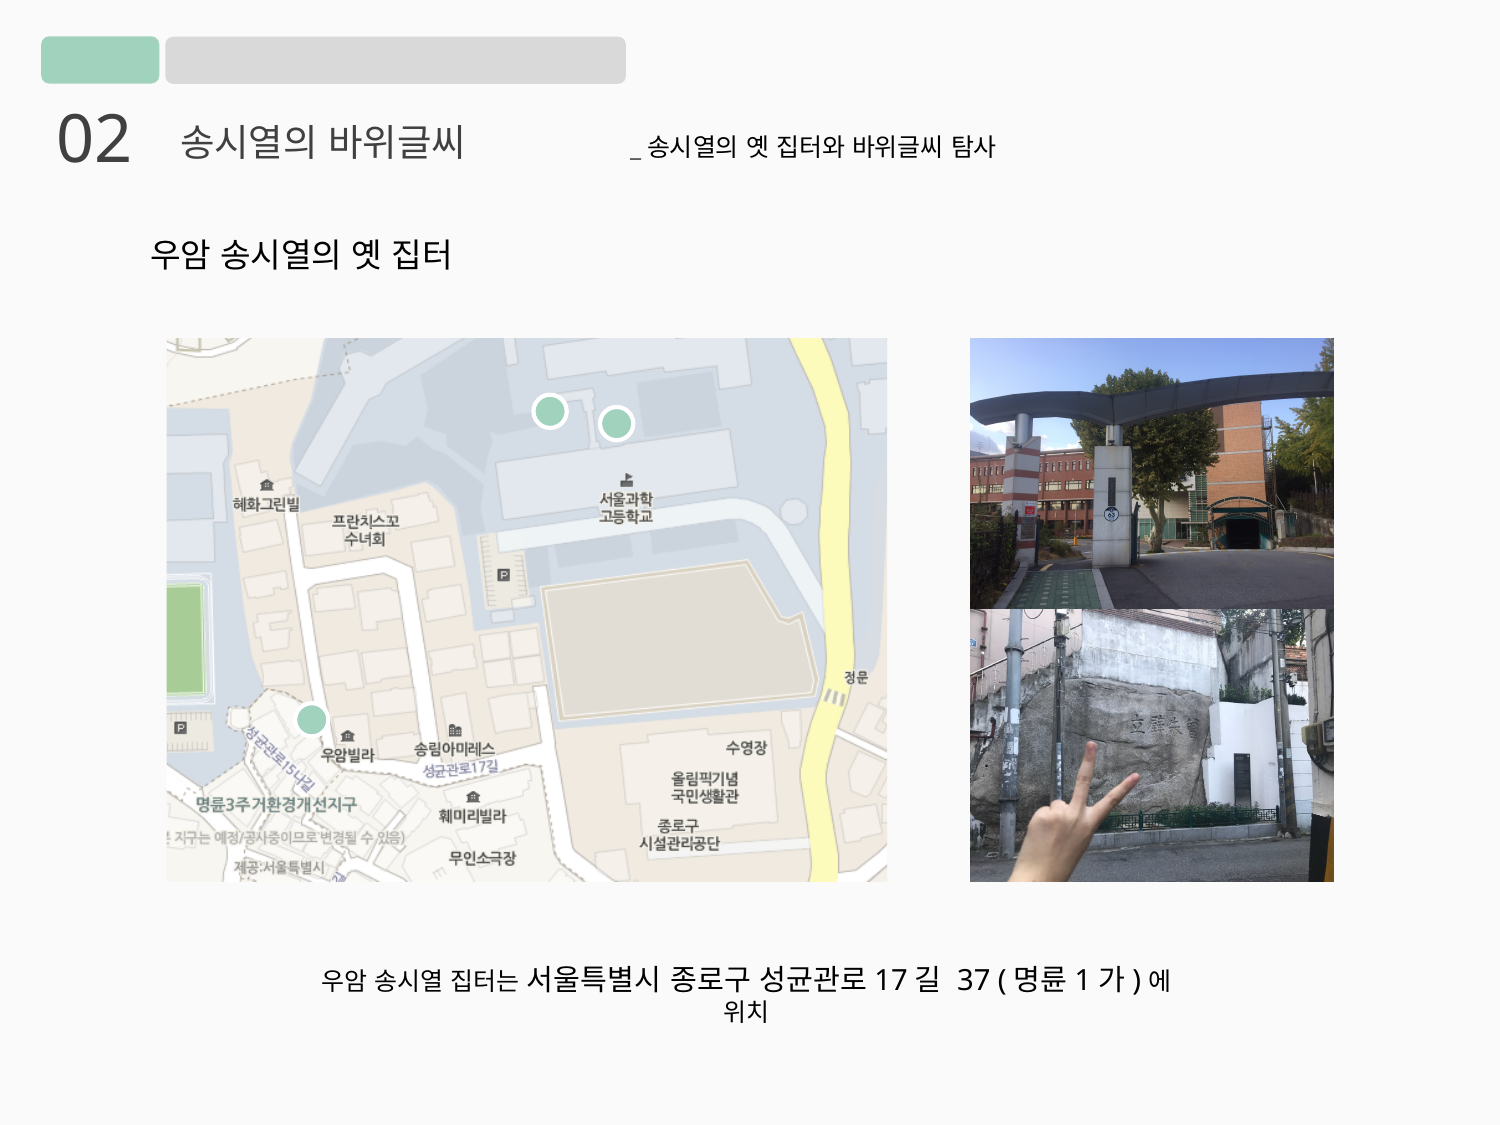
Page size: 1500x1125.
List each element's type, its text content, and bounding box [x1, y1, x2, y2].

text_box 02 [41, 88, 163, 184]
text_box 우암 송시열 집터는 서울특별시 종로구 성균관로17길 37 (명륜1가)에 위치 [285, 954, 1215, 1034]
text_box [39, 34, 162, 86]
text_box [166, 337, 1334, 882]
text_box 우암 송시열의 옛 집터 [135, 222, 1412, 283]
text_box 송시열의 바위글씨 _송시열의 옛 집터와 바위글씨 탐사 [165, 112, 1081, 172]
text_box [163, 34, 629, 87]
